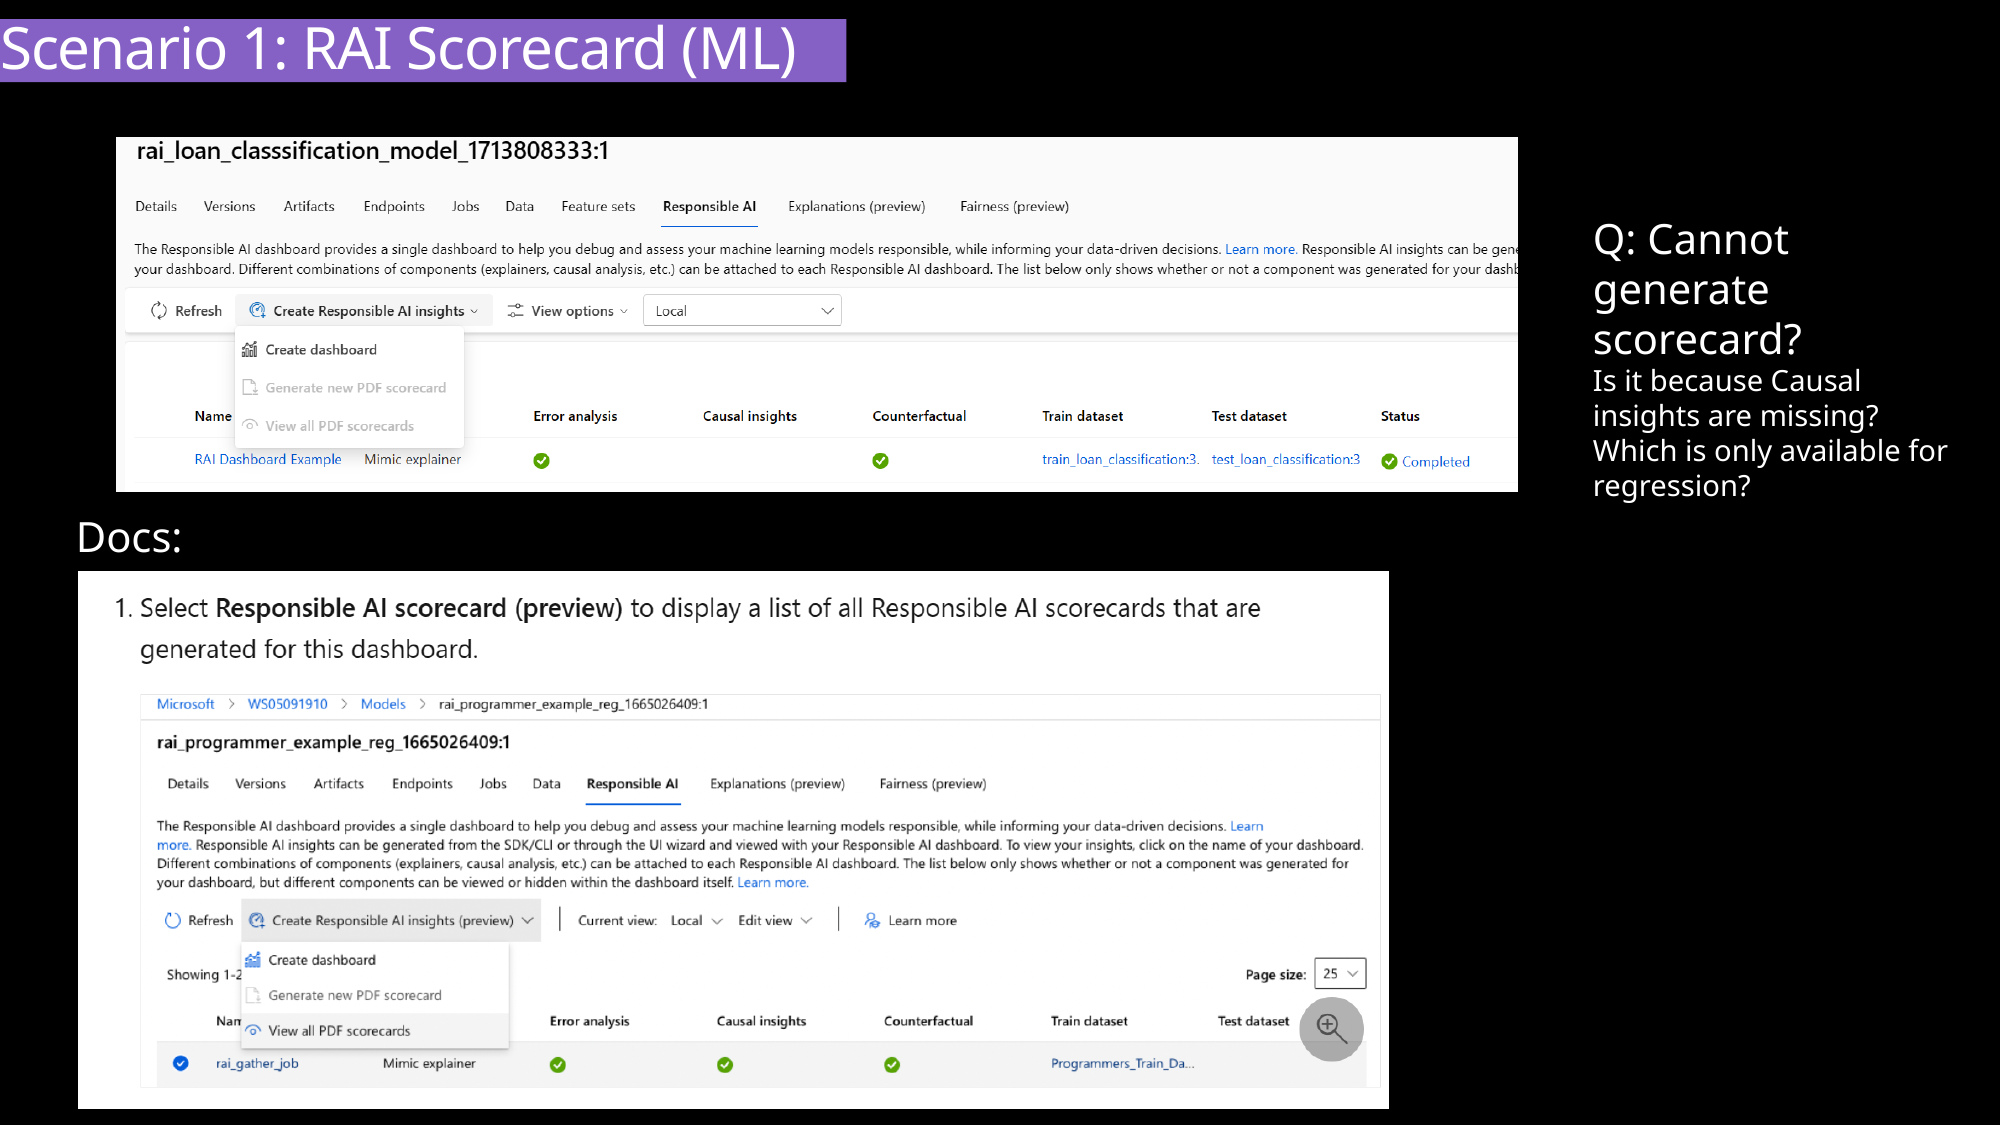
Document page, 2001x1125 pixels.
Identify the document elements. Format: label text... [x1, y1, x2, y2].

picture [78, 571, 1390, 1110]
text_box Scenario 1: RAI Scorecard (ML) [0, 19, 847, 83]
text_box Q: Cannot generate scorecard? Is it because Causal insights are missing? Which is only available for regression? [1592, 212, 1974, 503]
picture [115, 137, 1518, 492]
text_box Docs: [75, 511, 194, 562]
